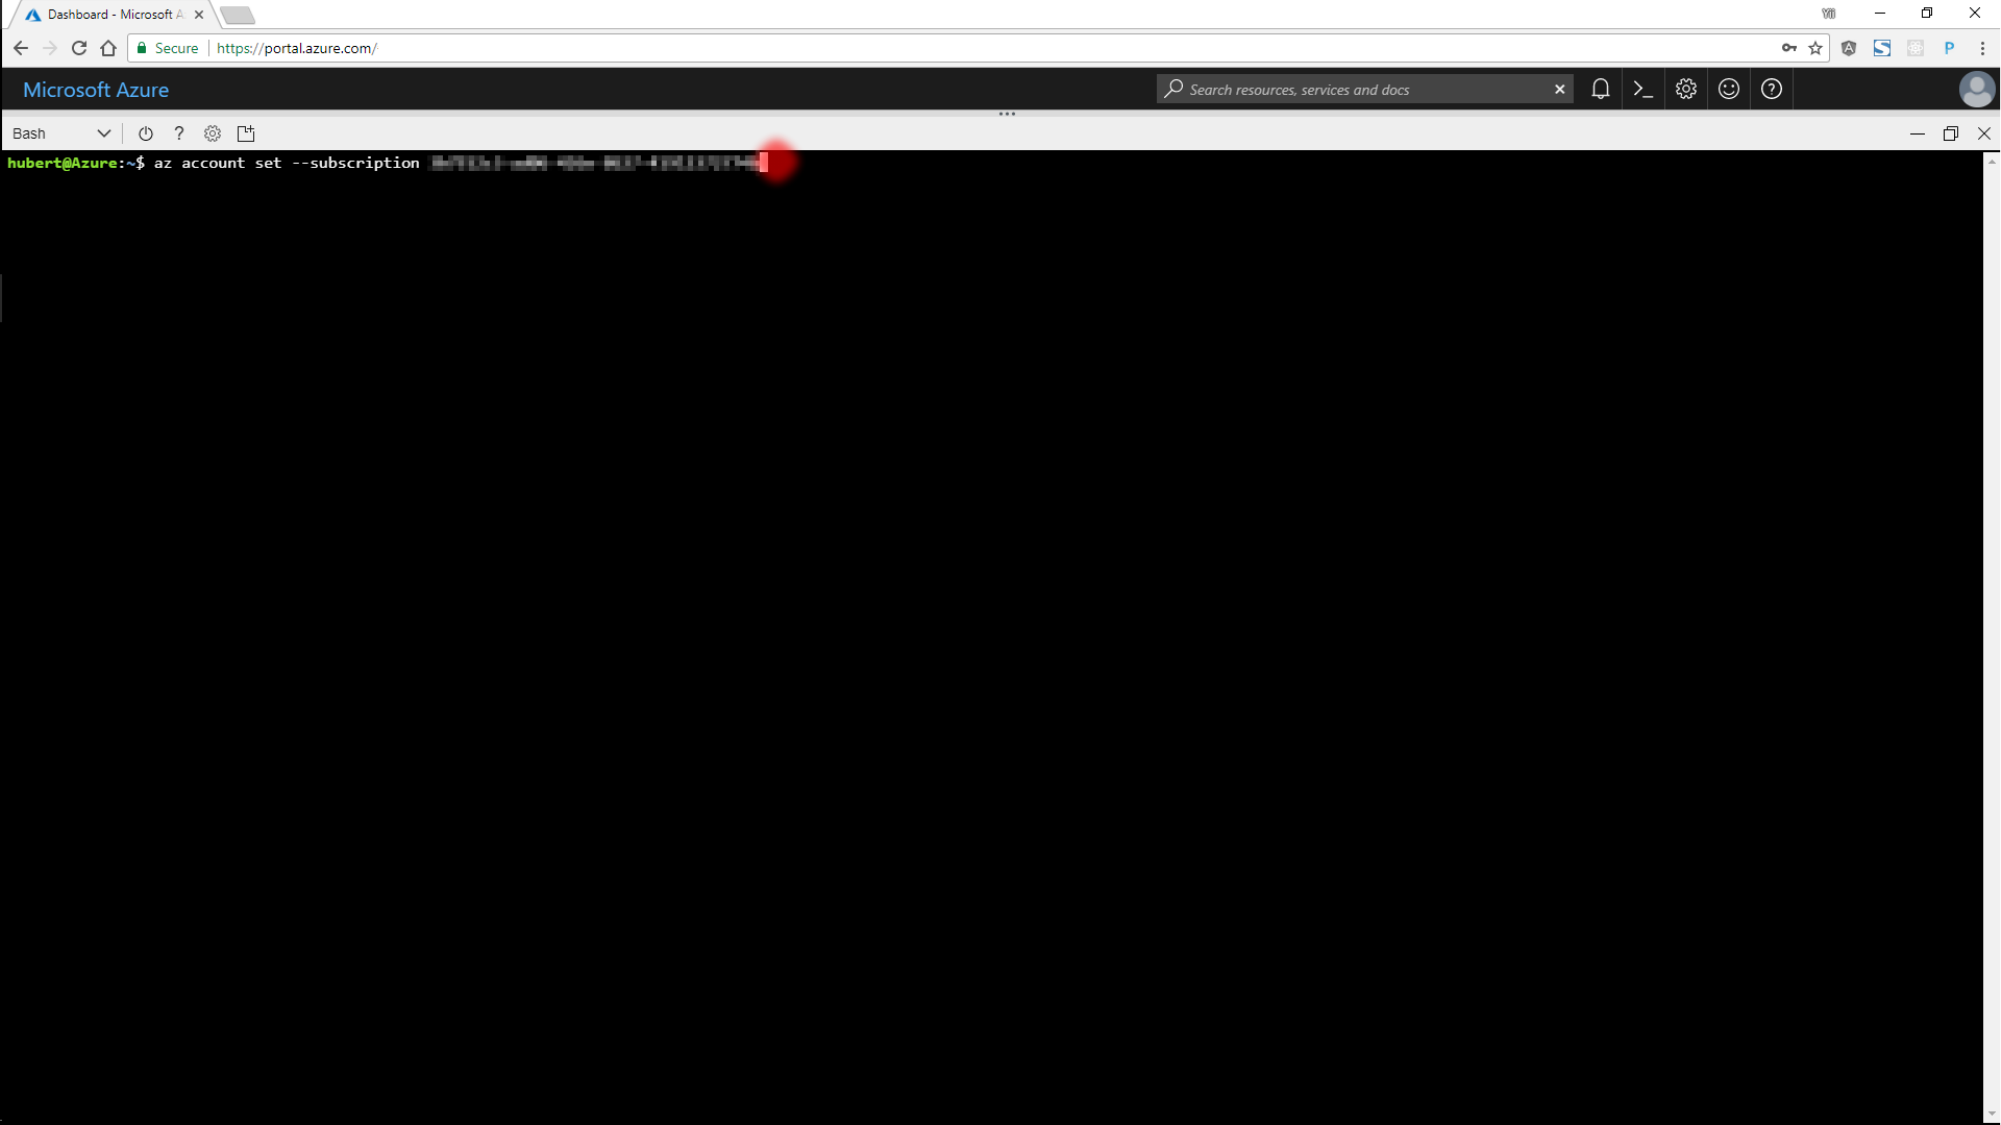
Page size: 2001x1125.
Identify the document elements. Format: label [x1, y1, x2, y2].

picture [0, 0, 2001, 1125]
text_box [763, 148, 791, 175]
